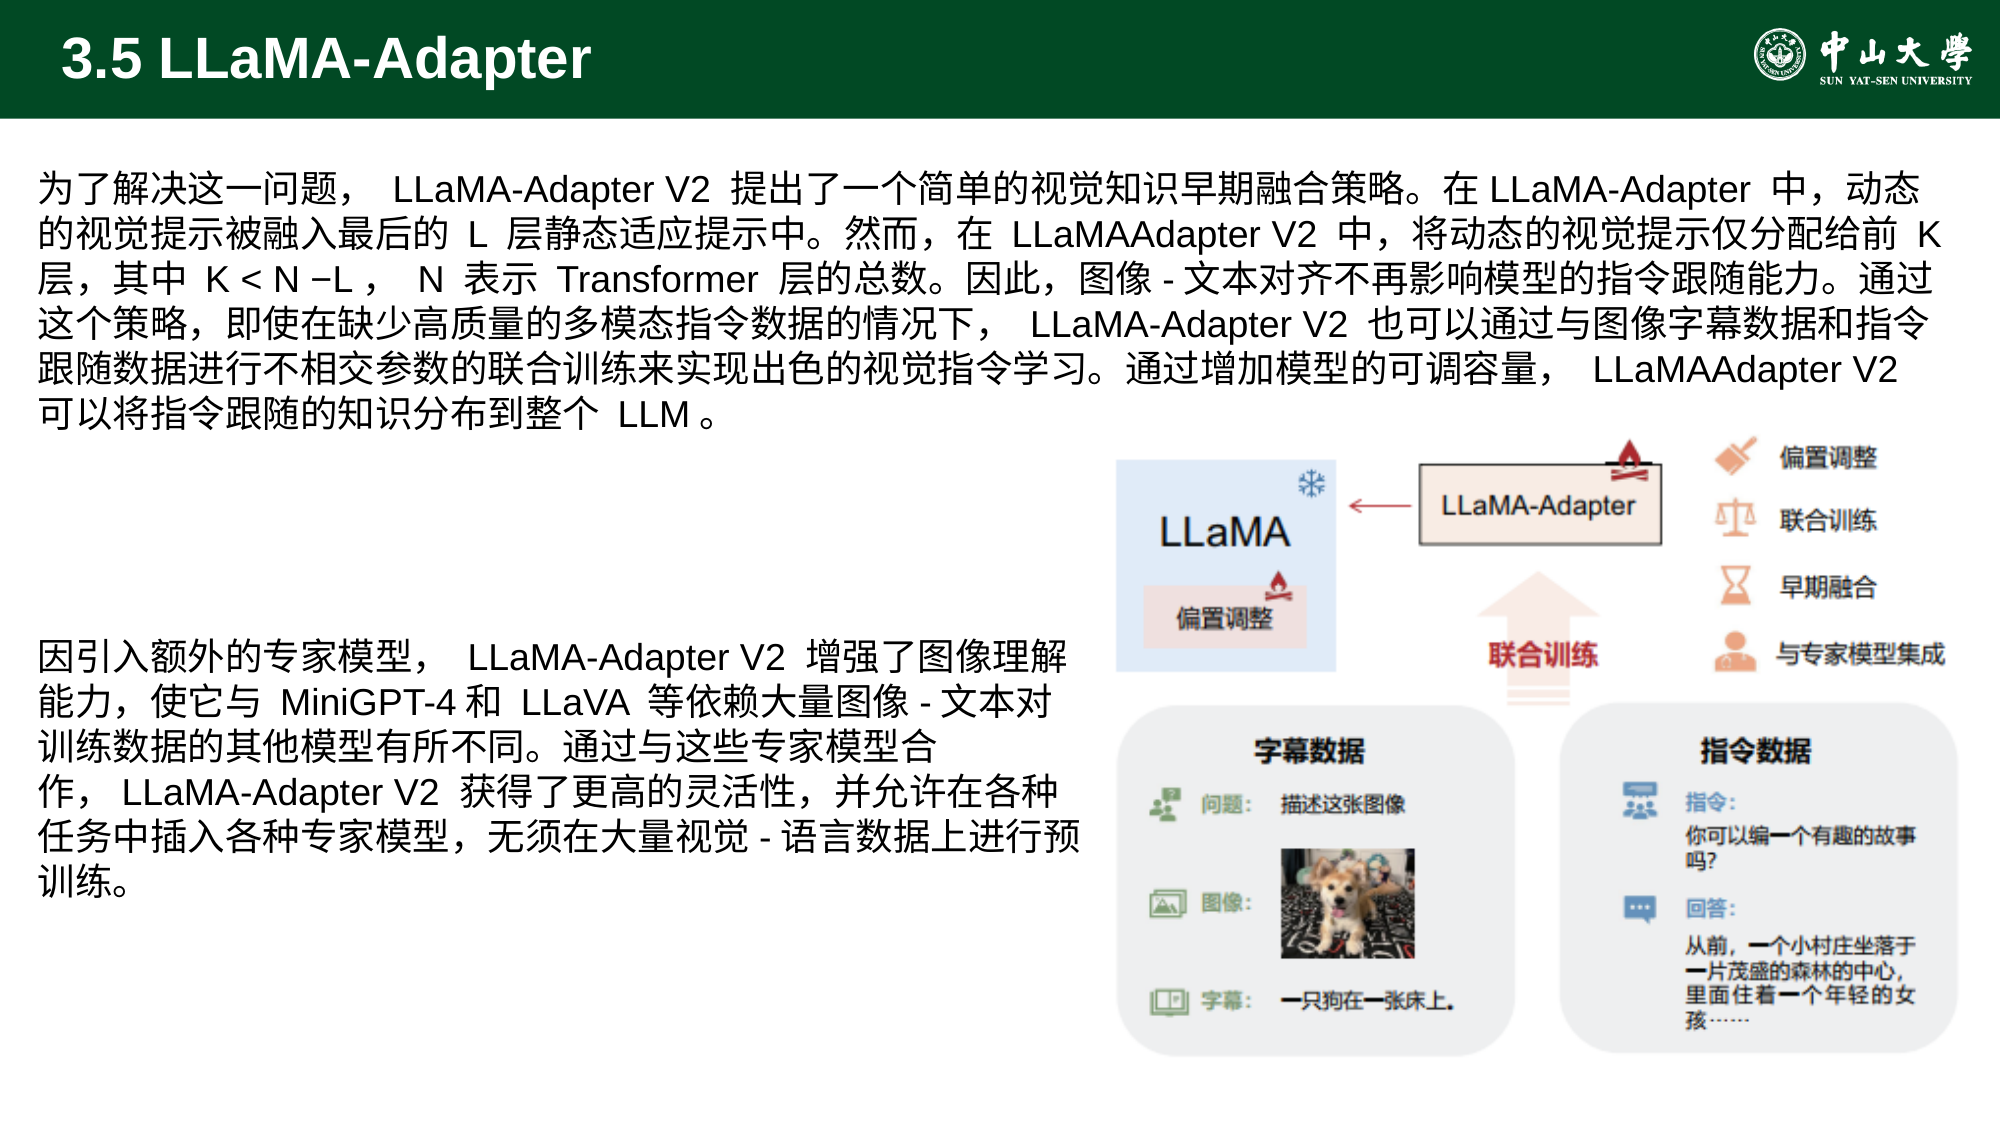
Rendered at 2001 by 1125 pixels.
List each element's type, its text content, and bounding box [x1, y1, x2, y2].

text_box 为了解决这一问题， LLaMA-Adapter V2 提出了一个简单的视觉知识早期融合策略。在LLaMA-Adapter 中，动态的视觉提示被融入最后的 L 层静态适应提示中。然而，在 LLaMAAdapter V2 中，将动态的视觉提示仅分配给前 K 层，其中 K < N −L， N 表示 Transformer 层的总数。因此，图像-文本对齐不再影响模型的指令跟随能力。通过这个策略，即使在缺少高质量的多模态指令数据的情况下， LLaMA-Adapter V2 也可以通过与图像字幕数据和指令跟随数据进行不相交参数的联合训练来实现出色的视觉指令学习。通过增加模型的可调容量， LLaMAAdapter V2 可以将指令跟随的知识分布到整个 LLM。 [22, 157, 1965, 443]
text_box 因引入额外的专家模型， LLaMA-Adapter V2 增强了图像理解能力，使它与 MiniGPT-4和 LLaVA 等依赖大量图像-文本对训练数据的其他模型有所不同。通过与这些专家模型合作，LLaMA-Adapter V2 获得了更高的灵活性，并允许在各种任务中插入各种专家模型，无须在大量视觉-语言数据上进行预训练。 [22, 625, 1096, 911]
picture [1740, 11, 2000, 107]
picture [1096, 421, 1973, 1071]
title 3.5 LLaMA-Adapter [46, 0, 1723, 119]
